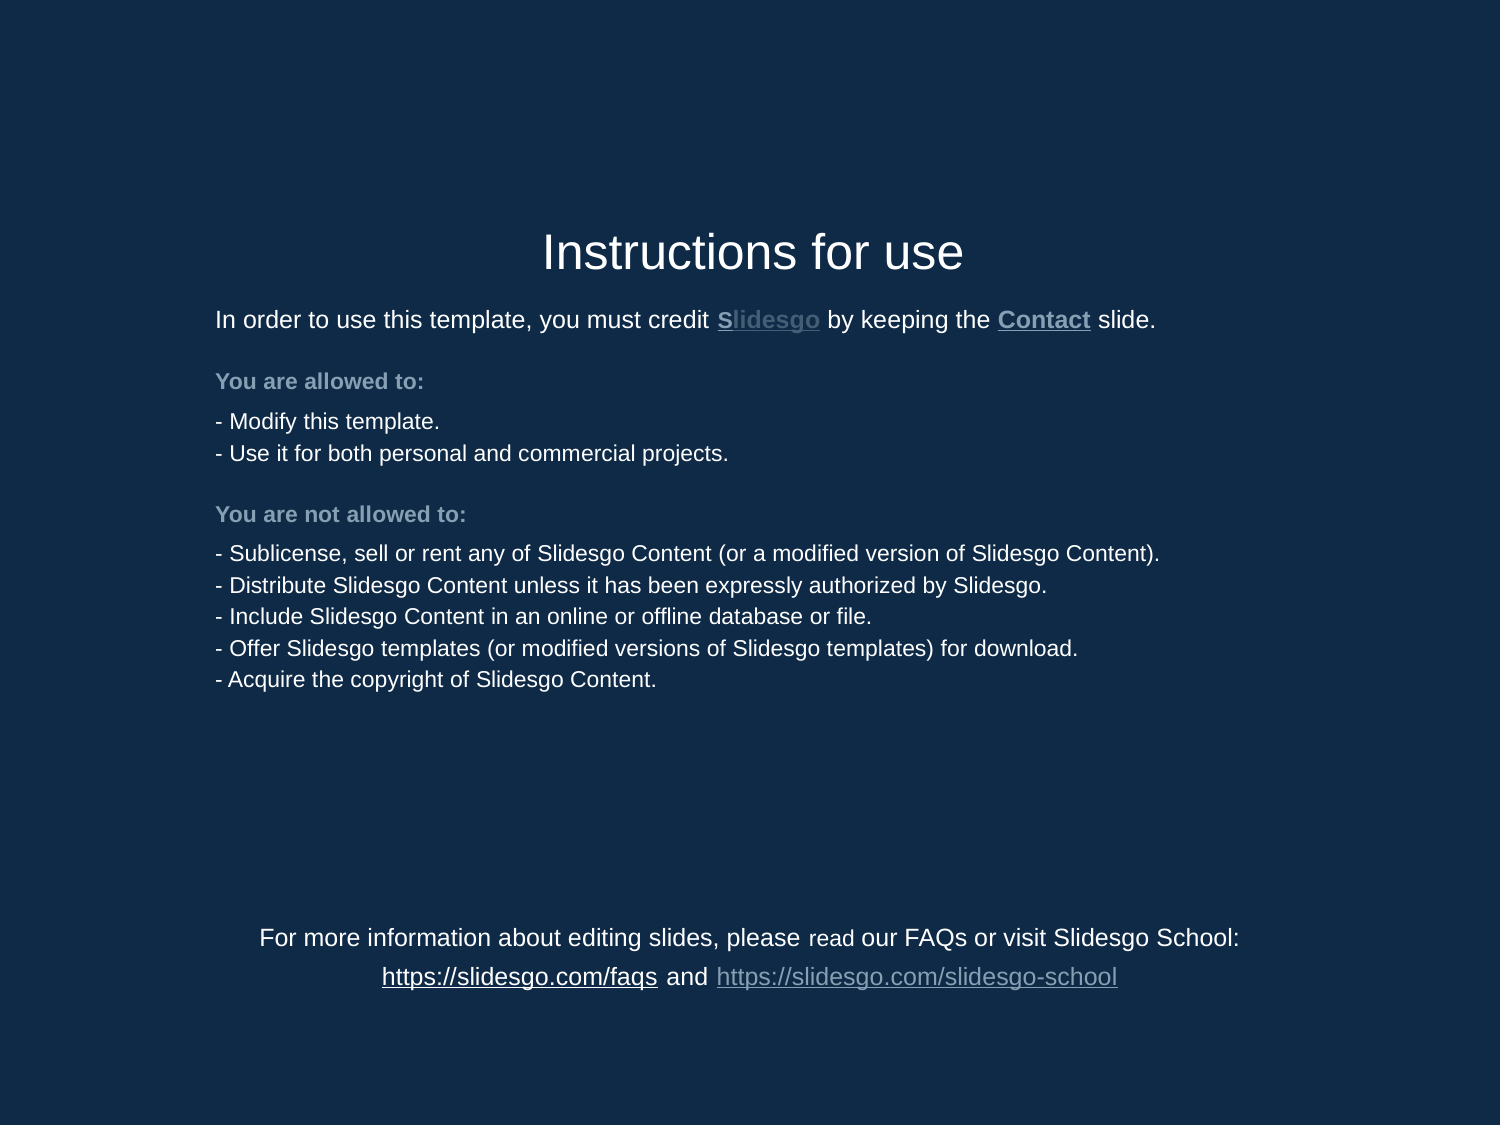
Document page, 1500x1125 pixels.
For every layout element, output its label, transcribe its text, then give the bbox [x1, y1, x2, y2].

list In order to use this template, you must credit Slidesgo by keeping the Contact slide. You are allowed to: - Modify this template. - Use it for both personal and commercial projects. You are not allowed to: - Sublicense, sell or rent any of Slidesgo Content (or a modified version of Slidesgo Content). - Distribute Slidesgo Content unless it has been expressly authorized by Slidesgo. - Include Slidesgo Content in an online or offline database or file. - Offer Slidesgo templates (or modified versions of Slidesgo templates) for download. - Acquire the copyright of Slidesgo Content. [200, 284, 1357, 381]
list For more information about editing slides, please read our FAQs or visit Slidesgo School: https://slidesgo.com/faqs and https://slidesgo.com/slidesgo-school [171, 902, 1328, 999]
title Instructions for use [175, 204, 1332, 310]
